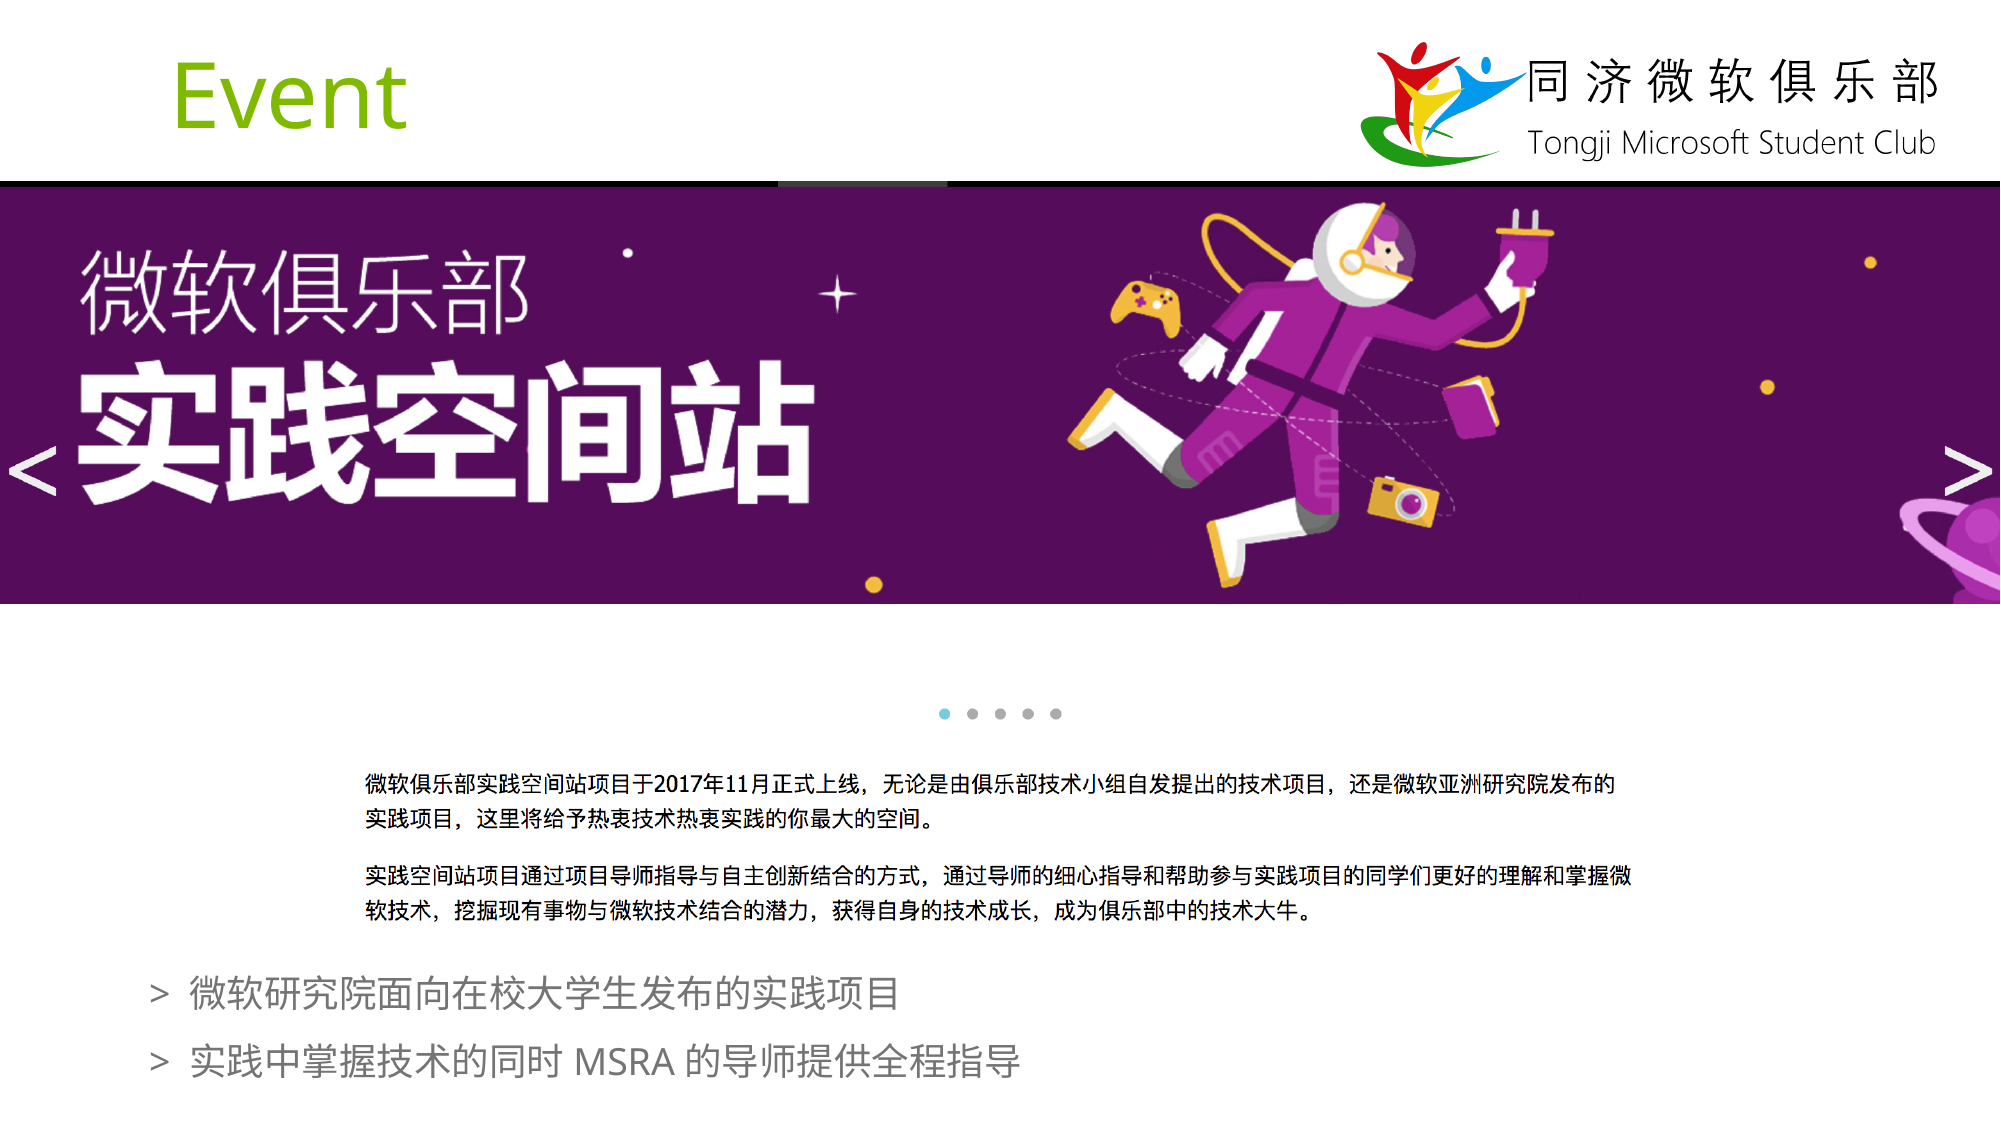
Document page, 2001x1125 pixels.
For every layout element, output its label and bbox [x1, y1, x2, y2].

picture [0, 27, 2000, 943]
text_box [0, 943, 2000, 1125]
text_box [0, 0, 2000, 181]
